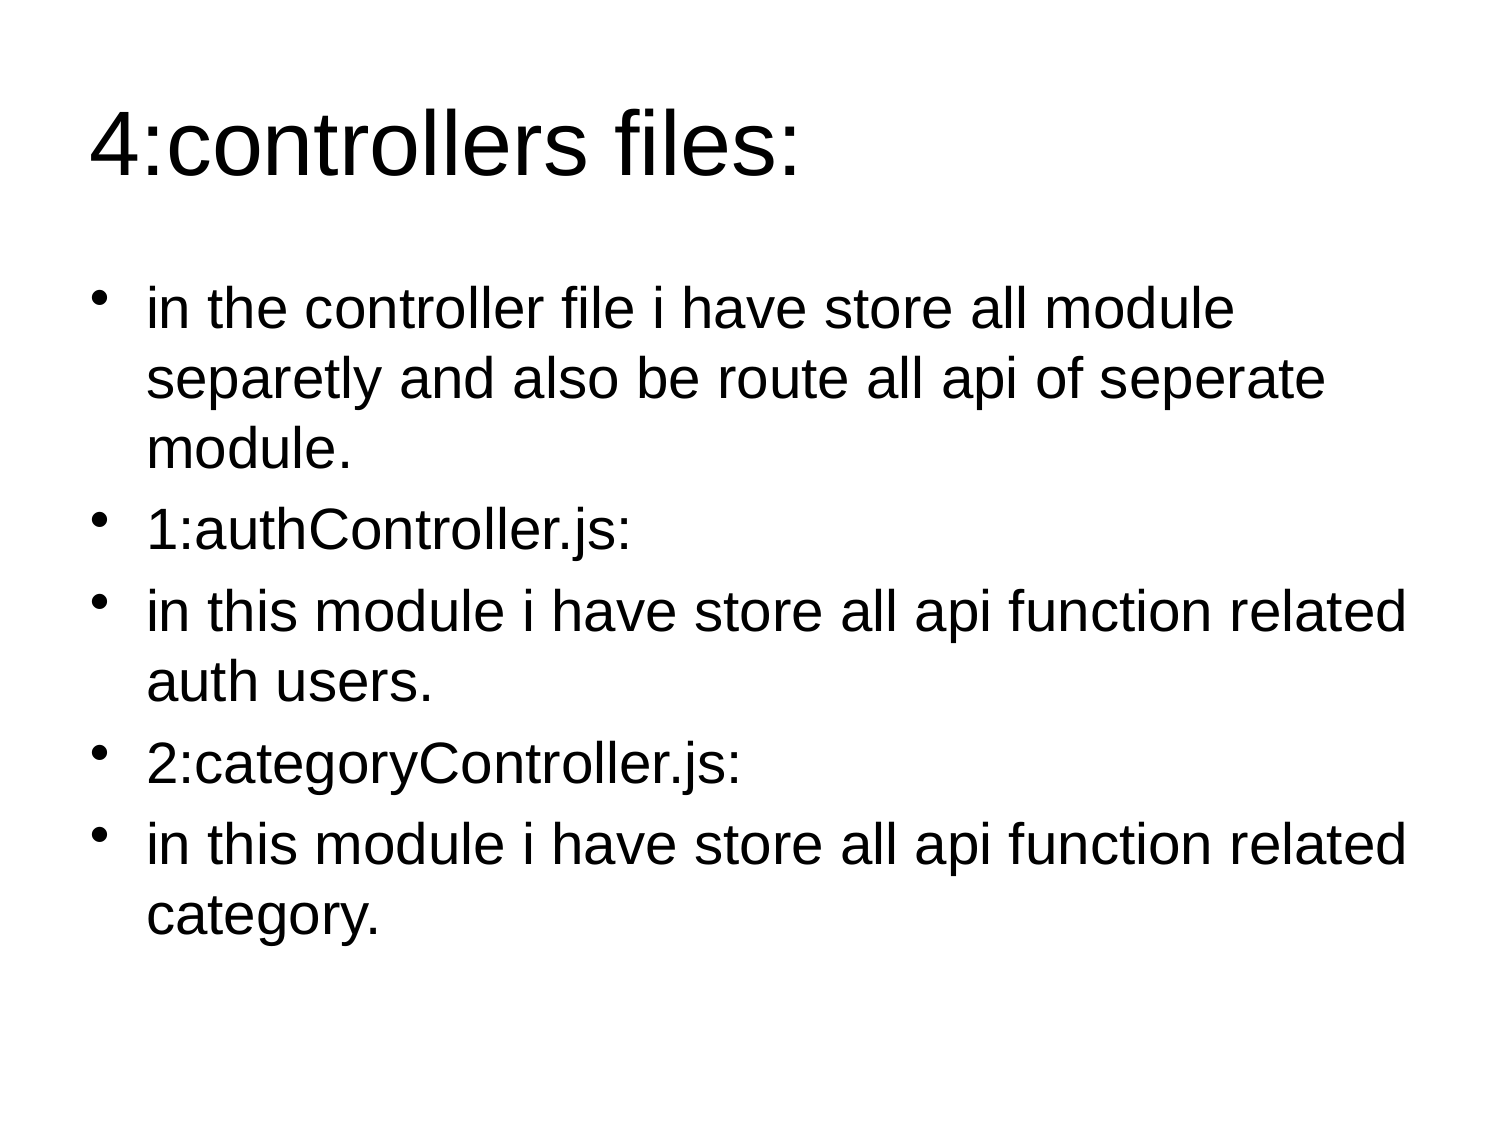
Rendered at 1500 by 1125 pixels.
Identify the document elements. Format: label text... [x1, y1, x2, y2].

title 4:controllers files: [74, 44, 1426, 233]
list in the controller file i have store all module separetly and also be route all api of seperate module. 1:authController.js: in this module i have store all api function related auth users. 2:categoryController.js: in this module i have store all api function related category. [74, 262, 1426, 1006]
